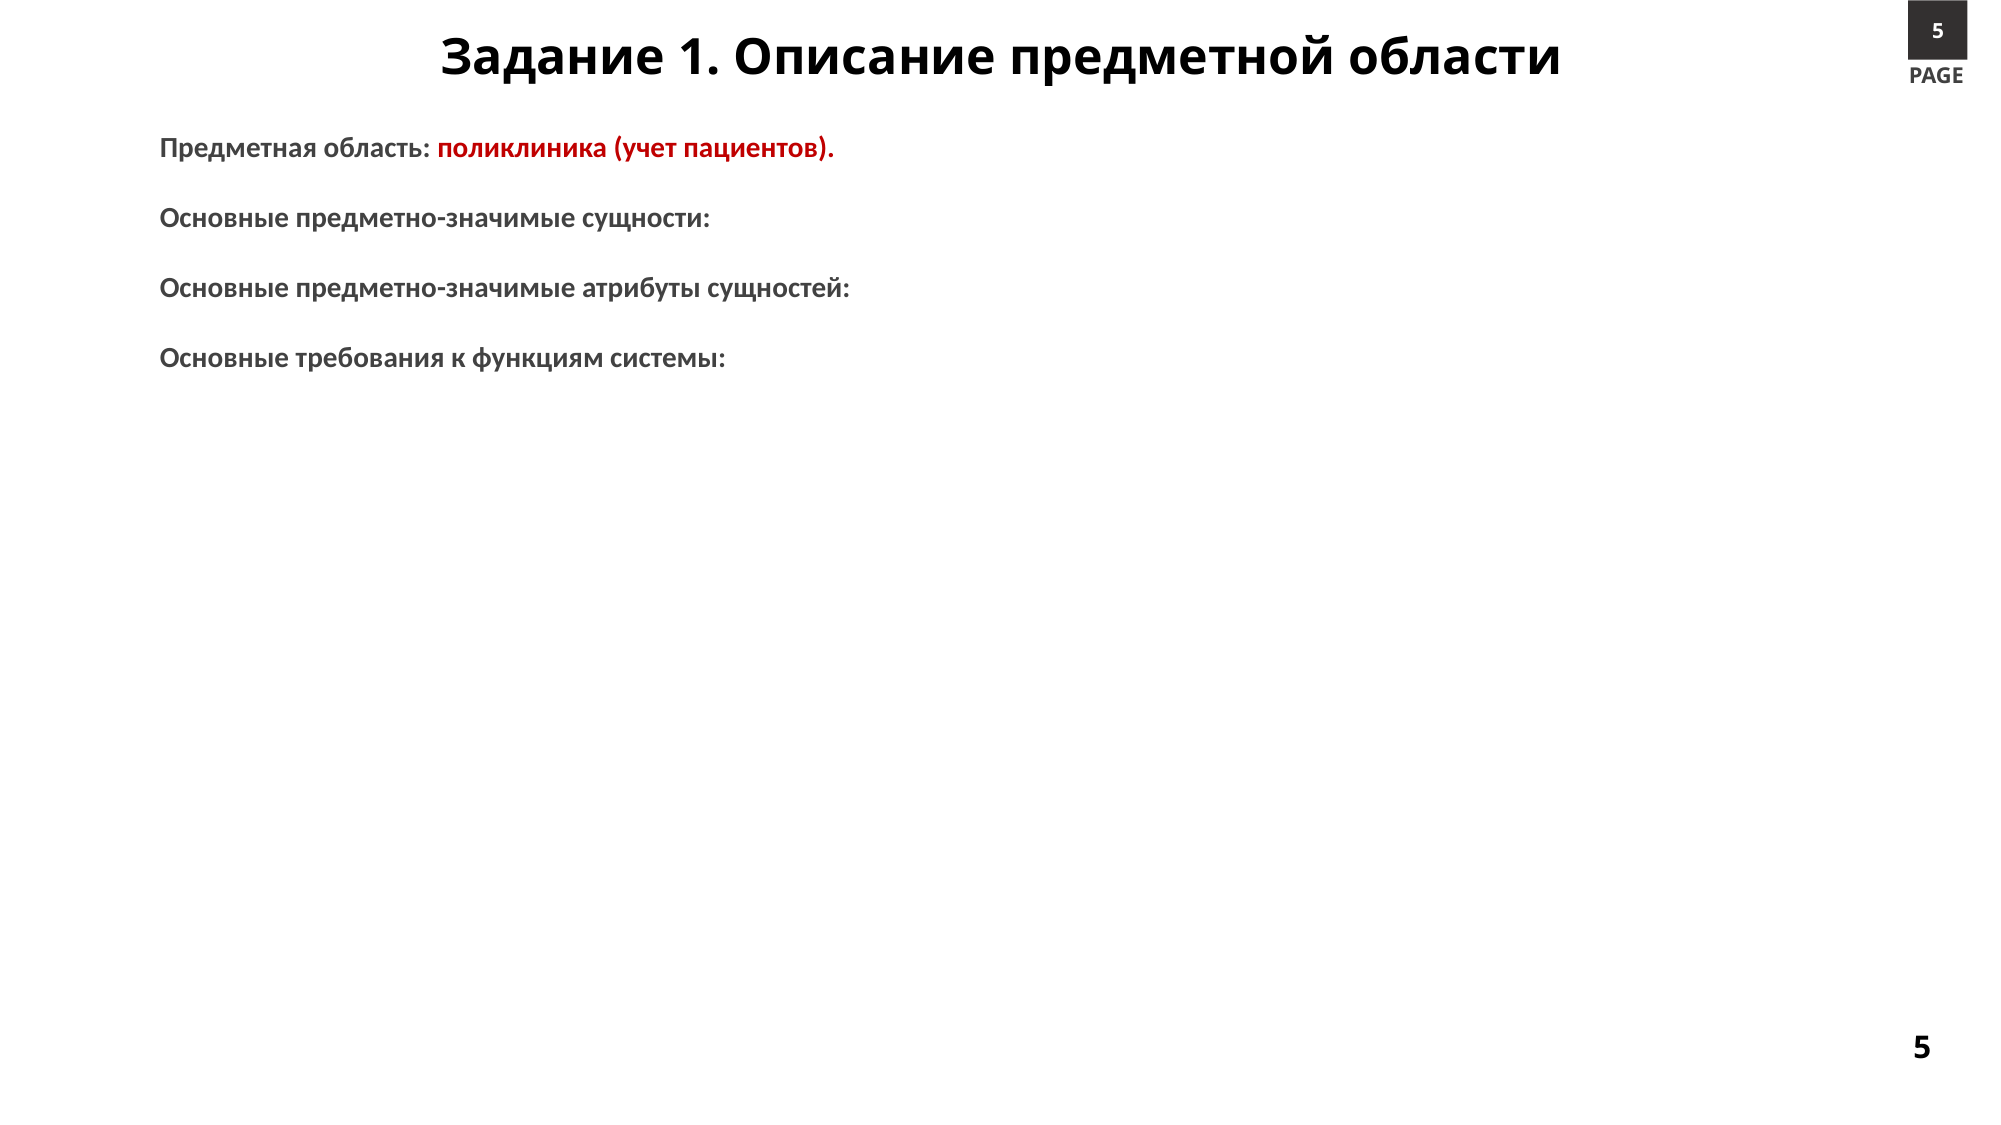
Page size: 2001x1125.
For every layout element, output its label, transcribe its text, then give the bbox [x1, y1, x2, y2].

text_box PAGE [1894, 54, 1979, 96]
title Задание 1. Описание предметной области [425, 4, 2000, 112]
text_box 5 [1907, 0, 1969, 61]
text_box Предметная область: поликлиника (учет пациентов). Основные предметно-значимые сущности: Основные предметно-значимые атрибуты сущностей: Основные требования к функциям системы: [144, 121, 1541, 421]
text_box 5 [1898, 1018, 1962, 1078]
